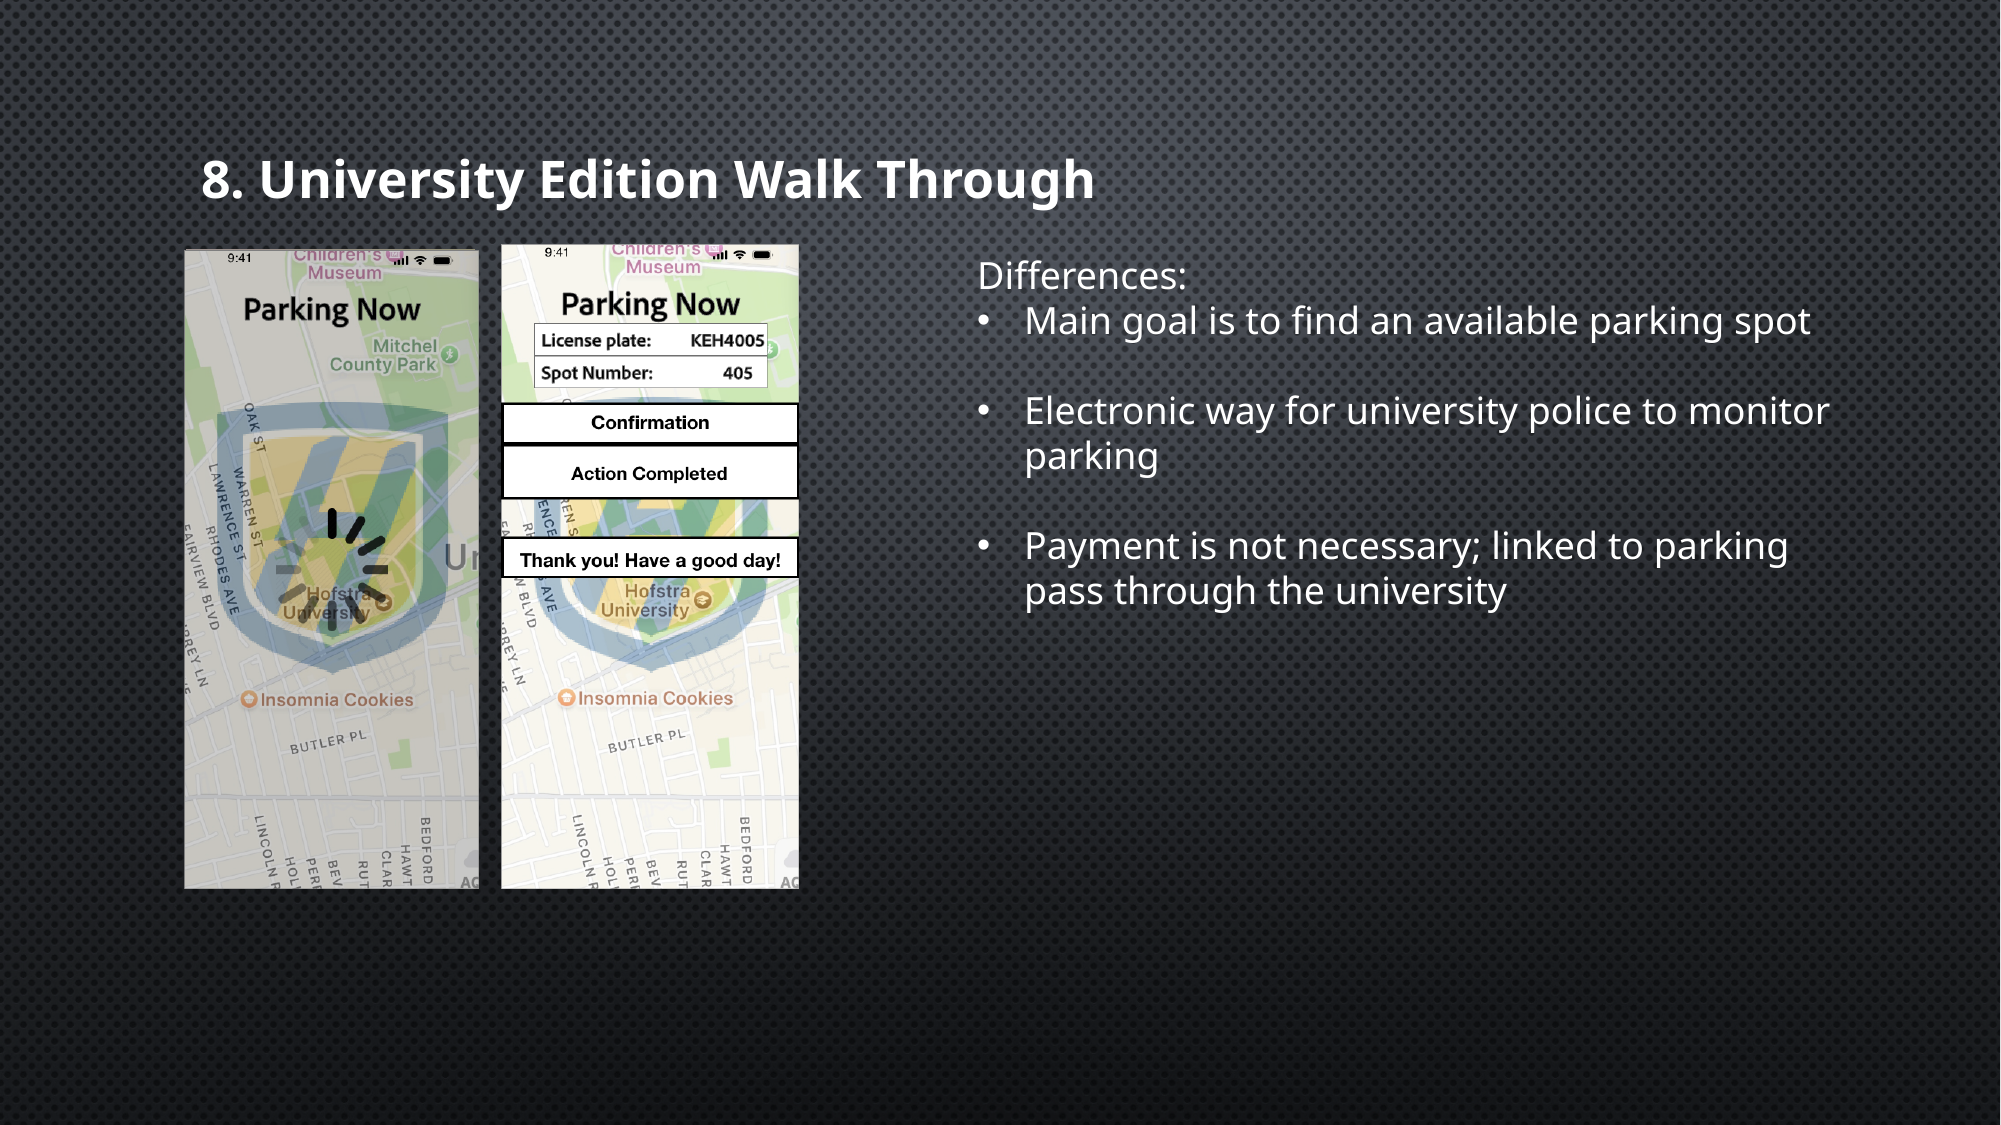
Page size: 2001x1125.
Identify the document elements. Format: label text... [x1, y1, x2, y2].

text_box 8. University Edition Walk Through [186, 121, 1221, 235]
picture [184, 248, 479, 889]
picture [500, 244, 799, 889]
text_box Differences: Main goal is to find an available parking spot Electronic way for university police to monitor parking Payment is not necessary; linked to parking pass through the university [962, 244, 1850, 620]
